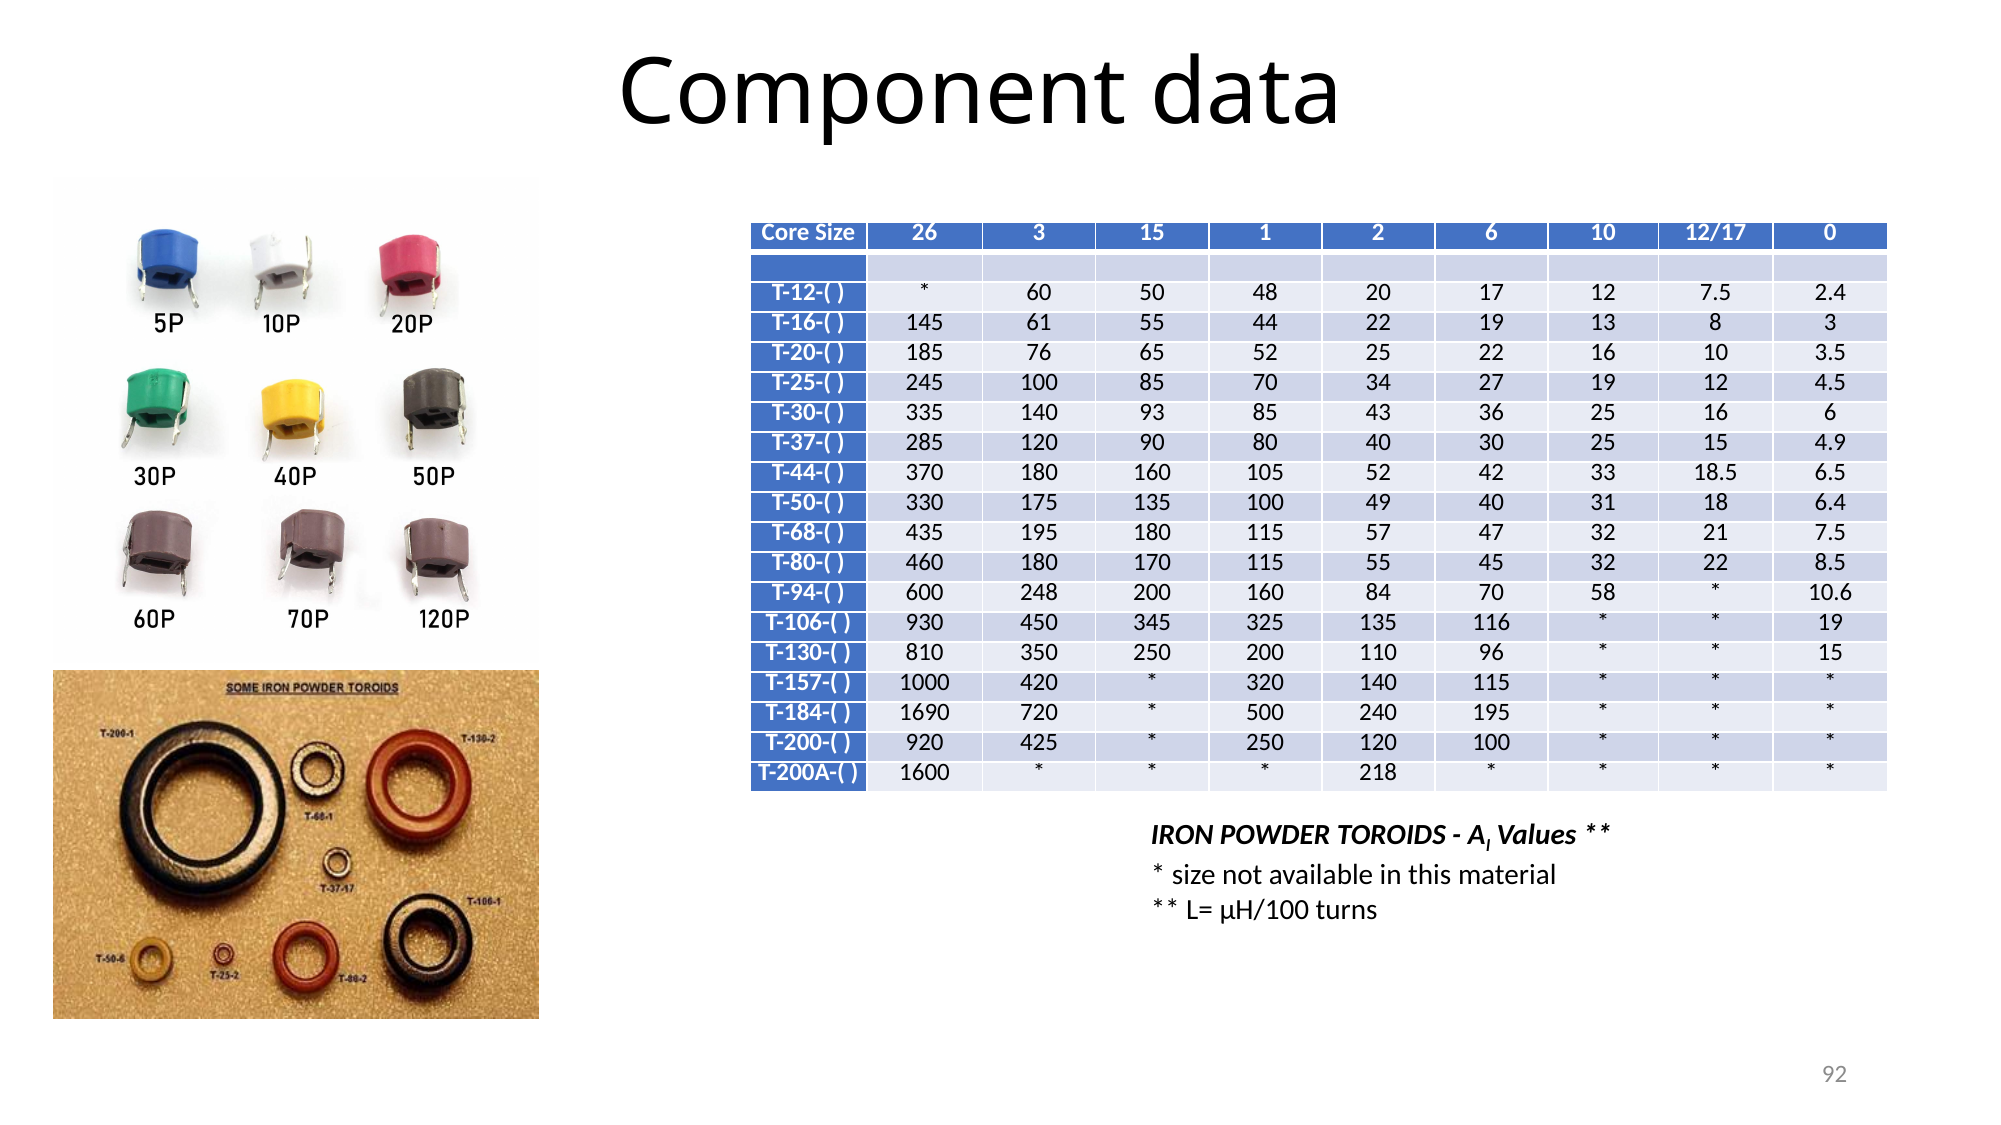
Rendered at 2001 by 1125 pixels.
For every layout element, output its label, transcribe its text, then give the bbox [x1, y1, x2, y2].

table_cell * [1659, 643, 1772, 671]
table_cell 3 [1774, 313, 1887, 341]
table_cell 33 [1549, 463, 1658, 491]
table_cell 2.4 [1774, 283, 1887, 311]
table_cell 250 [1210, 733, 1321, 761]
table_cell * [1096, 763, 1208, 791]
table_cell 52 [1210, 343, 1321, 371]
table_cell 70 [1436, 583, 1547, 611]
table_cell 52 [1323, 463, 1434, 491]
table_cell T-12-( ) [751, 283, 866, 311]
table_cell T-68-( ) [751, 523, 866, 551]
table_cell 58 [1549, 583, 1658, 611]
table_cell * [1210, 763, 1321, 791]
table_cell 245 [868, 373, 982, 401]
table_cell 18 [1659, 493, 1772, 521]
table_cell 110 [1323, 643, 1434, 671]
table_cell 17 [1436, 283, 1547, 311]
table_cell 810 [868, 643, 982, 671]
table_cell 60 [983, 283, 1095, 311]
table_cell 370 [868, 463, 982, 491]
table_header Core Size [751, 223, 866, 249]
table_cell * [1549, 643, 1658, 671]
picture [53, 177, 539, 663]
table_cell T-50-( ) [751, 493, 866, 521]
table_cell 47 [1436, 523, 1547, 551]
table_cell T-25-( ) [751, 373, 866, 401]
table_header 0 [1774, 223, 1887, 249]
table_cell [1659, 255, 1772, 281]
table_cell 10 [1659, 343, 1772, 371]
table_cell 180 [983, 553, 1095, 581]
table_cell 48 [1210, 283, 1321, 311]
table_cell * [1659, 763, 1772, 791]
table_cell 135 [1096, 493, 1208, 521]
table_cell 120 [983, 433, 1095, 461]
table_cell [1210, 255, 1321, 281]
table_cell 116 [1436, 613, 1547, 641]
table_cell 20 [1323, 283, 1434, 311]
table_cell 85 [1096, 373, 1208, 401]
table_cell 345 [1096, 613, 1208, 641]
table_cell 180 [983, 463, 1095, 491]
table_cell 16 [1549, 343, 1658, 371]
table_cell 31 [1549, 493, 1658, 521]
table_cell 105 [1210, 463, 1321, 491]
title Component data [117, 22, 1843, 165]
table_cell 90 [1096, 433, 1208, 461]
table_cell 250 [1096, 643, 1208, 671]
table_cell 930 [868, 613, 982, 641]
table_cell T-44-( ) [751, 463, 866, 491]
table_cell 1690 [868, 703, 982, 731]
table_header 10 [1549, 223, 1658, 249]
table_cell 65 [1096, 343, 1208, 371]
table_cell * [1659, 703, 1772, 731]
table_cell 115 [1210, 523, 1321, 551]
table_cell 435 [868, 523, 982, 551]
table_cell 180 [1096, 523, 1208, 551]
table_cell 3.5 [1774, 343, 1887, 371]
table_cell 1000 [868, 673, 982, 701]
table_cell * [1774, 763, 1887, 791]
table_cell 22 [1323, 313, 1434, 341]
table_header 6 [1436, 223, 1547, 249]
table_cell * [1096, 673, 1208, 701]
table_cell 40 [1436, 493, 1547, 521]
table_cell * [1436, 763, 1547, 791]
table_cell 10.6 [1774, 583, 1887, 611]
table_cell 19 [1774, 613, 1887, 641]
table_cell 140 [1323, 673, 1434, 701]
table_cell 200 [1210, 643, 1321, 671]
table_cell 460 [868, 553, 982, 581]
table_cell 96 [1436, 643, 1547, 671]
table_cell 32 [1549, 553, 1658, 581]
table_cell [1323, 255, 1434, 281]
table_cell T-106-( ) [751, 613, 866, 641]
table_cell T-80-( ) [751, 553, 866, 581]
table_cell 19 [1549, 373, 1658, 401]
table_cell T-157-( ) [751, 673, 866, 701]
table_cell 115 [1210, 553, 1321, 581]
text_box IRON POWDER TOROIDS - Al Values ** * size not available in this material ** L= µH/100 turns [1135, 807, 1628, 1023]
table_cell * [1096, 703, 1208, 731]
table_cell [751, 255, 866, 281]
table_cell 350 [983, 643, 1095, 671]
table_cell * [1549, 673, 1658, 701]
table_cell * [1659, 673, 1772, 701]
table_cell 135 [1323, 613, 1434, 641]
table_cell * [1774, 703, 1887, 731]
table_cell 4.5 [1774, 373, 1887, 401]
table_cell 25 [1549, 403, 1658, 431]
table_cell 25 [1323, 343, 1434, 371]
table_cell 175 [983, 493, 1095, 521]
table_cell 325 [1210, 613, 1321, 641]
table_cell 420 [983, 673, 1095, 701]
table_cell 22 [1659, 553, 1772, 581]
table_cell * [1659, 733, 1772, 761]
table_cell T-20-( ) [751, 343, 866, 371]
table_cell T-200-( ) [751, 733, 866, 761]
table_cell 160 [1210, 583, 1321, 611]
table_cell 218 [1323, 763, 1434, 791]
table_cell 42 [1436, 463, 1547, 491]
table_cell 425 [983, 733, 1095, 761]
table_cell 27 [1436, 373, 1547, 401]
table_cell 12 [1659, 373, 1772, 401]
table_cell * [1549, 703, 1658, 731]
table_cell 1600 [868, 763, 982, 791]
table_header 2 [1323, 223, 1434, 249]
table_cell T-30-( ) [751, 403, 866, 431]
table_cell 195 [1436, 703, 1547, 731]
table_cell 55 [1096, 313, 1208, 341]
table_cell 22 [1436, 343, 1547, 371]
table_cell 500 [1210, 703, 1321, 731]
table_cell * [1549, 763, 1658, 791]
table_header 12/17 [1659, 223, 1772, 249]
slide_number 92 [1412, 1042, 1863, 1103]
table_cell 36 [1436, 403, 1547, 431]
table_cell 16 [1659, 403, 1772, 431]
table_cell 6.4 [1774, 493, 1887, 521]
table_cell * [868, 283, 982, 311]
table_cell 100 [1210, 493, 1321, 521]
table_cell 70 [1210, 373, 1321, 401]
table_cell [1549, 255, 1658, 281]
table_cell * [1774, 673, 1887, 701]
table_cell 185 [868, 343, 982, 371]
table_cell * [1096, 733, 1208, 761]
table_cell 76 [983, 343, 1095, 371]
table_cell 450 [983, 613, 1095, 641]
table_cell 600 [868, 583, 982, 611]
table_cell 50 [1096, 283, 1208, 311]
table_cell 285 [868, 433, 982, 461]
table_cell 920 [868, 733, 982, 761]
table_cell 13 [1549, 313, 1658, 341]
table_cell 21 [1659, 523, 1772, 551]
table_cell 8 [1659, 313, 1772, 341]
table_cell 145 [868, 313, 982, 341]
table_cell 248 [983, 583, 1095, 611]
table_cell 93 [1096, 403, 1208, 431]
table_cell 7.5 [1774, 523, 1887, 551]
table_cell 140 [983, 403, 1095, 431]
table_cell 100 [983, 373, 1095, 401]
table_cell 160 [1096, 463, 1208, 491]
table_cell 18.5 [1659, 463, 1772, 491]
table_cell 120 [1323, 733, 1434, 761]
table_cell 200 [1096, 583, 1208, 611]
table_cell 19 [1436, 313, 1547, 341]
table_cell T-200A-( ) [751, 763, 866, 791]
table_cell 32 [1549, 523, 1658, 551]
table_cell [868, 255, 982, 281]
table_cell 6.5 [1774, 463, 1887, 491]
table_cell 170 [1096, 553, 1208, 581]
table_cell T-130-( ) [751, 643, 866, 671]
table_cell [983, 255, 1095, 281]
table_cell 195 [983, 523, 1095, 551]
table_cell 240 [1323, 703, 1434, 731]
table_cell [1096, 255, 1208, 281]
table_cell 84 [1323, 583, 1434, 611]
table_cell * [983, 763, 1095, 791]
table_cell 40 [1323, 433, 1434, 461]
table_cell 12 [1549, 283, 1658, 311]
table_cell 49 [1323, 493, 1434, 521]
table_cell 85 [1210, 403, 1321, 431]
table_cell [1436, 255, 1547, 281]
table_cell T-184-( ) [751, 703, 866, 731]
table_cell * [1659, 613, 1772, 641]
table_cell 7.5 [1659, 283, 1772, 311]
table_cell 57 [1323, 523, 1434, 551]
table_cell 335 [868, 403, 982, 431]
picture [53, 670, 539, 1019]
table_cell 100 [1436, 733, 1547, 761]
table_cell 25 [1549, 433, 1658, 461]
table_cell 43 [1323, 403, 1434, 431]
table_header 3 [983, 223, 1095, 249]
table_cell 44 [1210, 313, 1321, 341]
table_cell 80 [1210, 433, 1321, 461]
table_header 1 [1210, 223, 1321, 249]
table_cell 45 [1436, 553, 1547, 581]
table_cell [1774, 255, 1887, 281]
table_cell * [1659, 583, 1772, 611]
table_cell 115 [1436, 673, 1547, 701]
table_cell T-94-( ) [751, 583, 866, 611]
table_cell * [1774, 733, 1887, 761]
table_cell 15 [1774, 643, 1887, 671]
table_cell 320 [1210, 673, 1321, 701]
table_cell 720 [983, 703, 1095, 731]
table_cell T-37-( ) [751, 433, 866, 461]
table_cell 34 [1323, 373, 1434, 401]
table_cell 330 [868, 493, 982, 521]
table_header 26 [868, 223, 982, 249]
table_cell T-16-( ) [751, 313, 866, 341]
table_cell 55 [1323, 553, 1434, 581]
table_cell 30 [1436, 433, 1547, 461]
table_cell 6 [1774, 403, 1887, 431]
table_cell 61 [983, 313, 1095, 341]
table_header 15 [1096, 223, 1208, 249]
table_cell 15 [1659, 433, 1772, 461]
table_cell * [1549, 733, 1658, 761]
table_cell 8.5 [1774, 553, 1887, 581]
table_cell * [1549, 613, 1658, 641]
table_cell 4.9 [1774, 433, 1887, 461]
